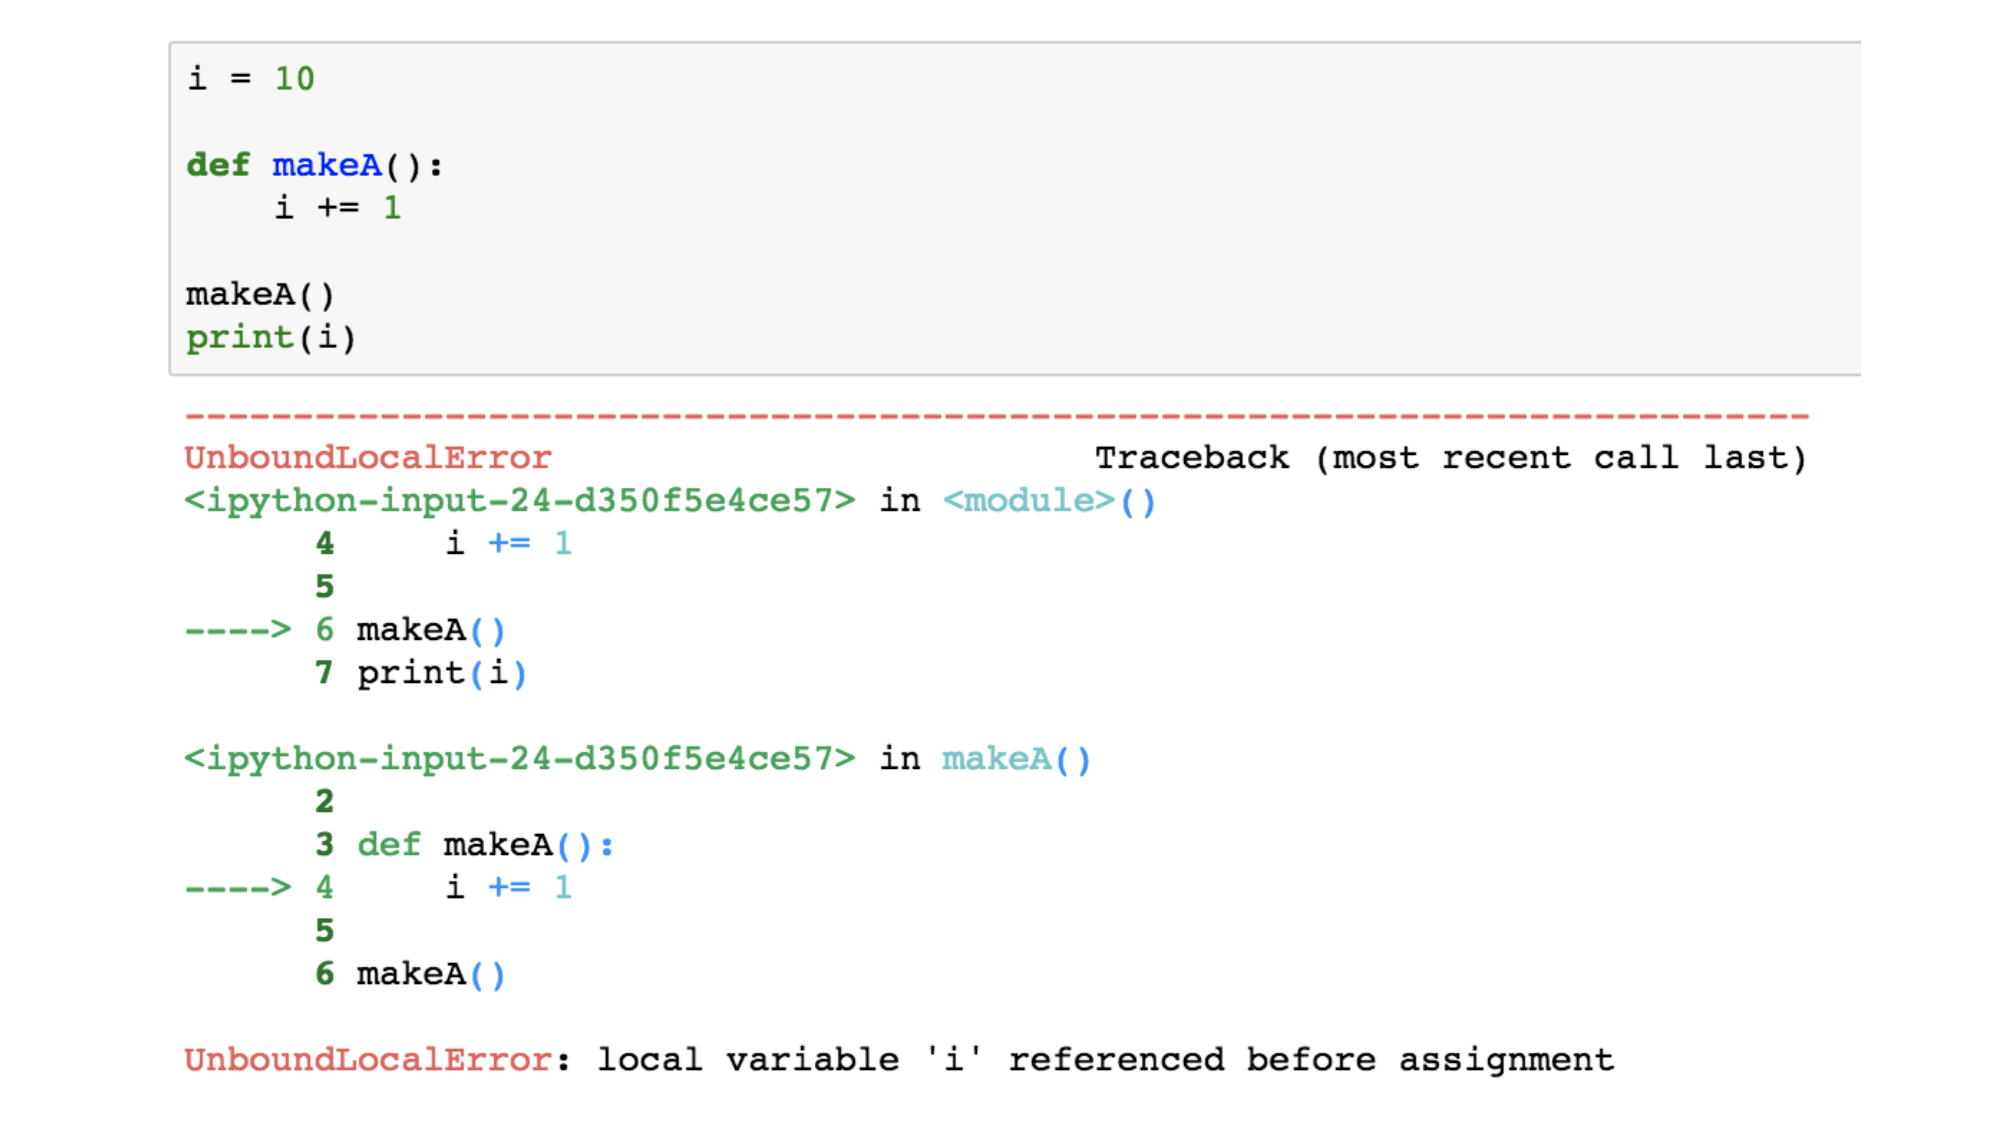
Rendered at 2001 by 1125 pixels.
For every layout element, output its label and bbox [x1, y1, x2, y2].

picture [157, 21, 1861, 1125]
